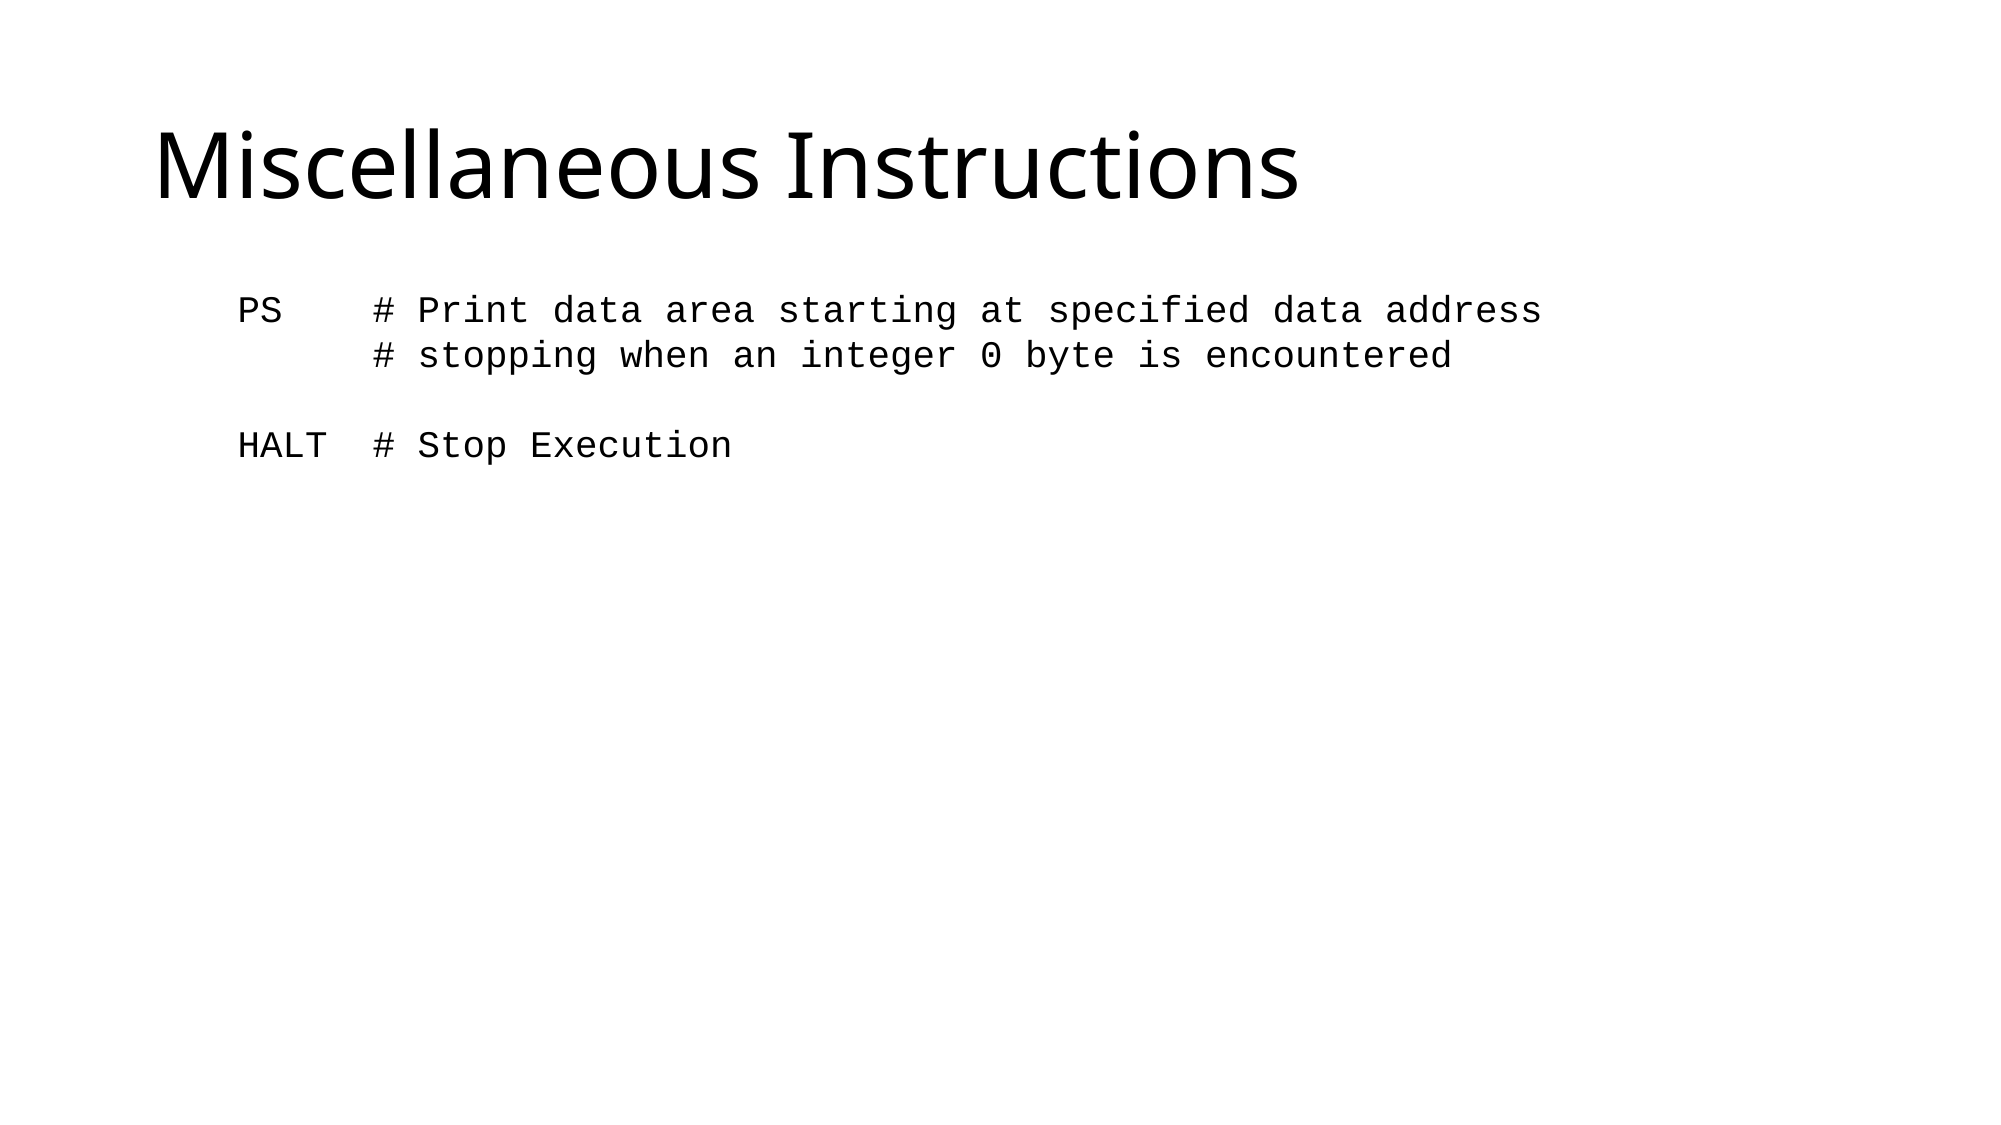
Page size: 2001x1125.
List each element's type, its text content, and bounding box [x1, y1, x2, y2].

text_box PS # Print data area starting at specified data address # stopping when an integer 0 byte is encountered HALT # Stop Execution [222, 277, 1948, 472]
title Miscellaneous Instructions [137, 59, 1863, 278]
